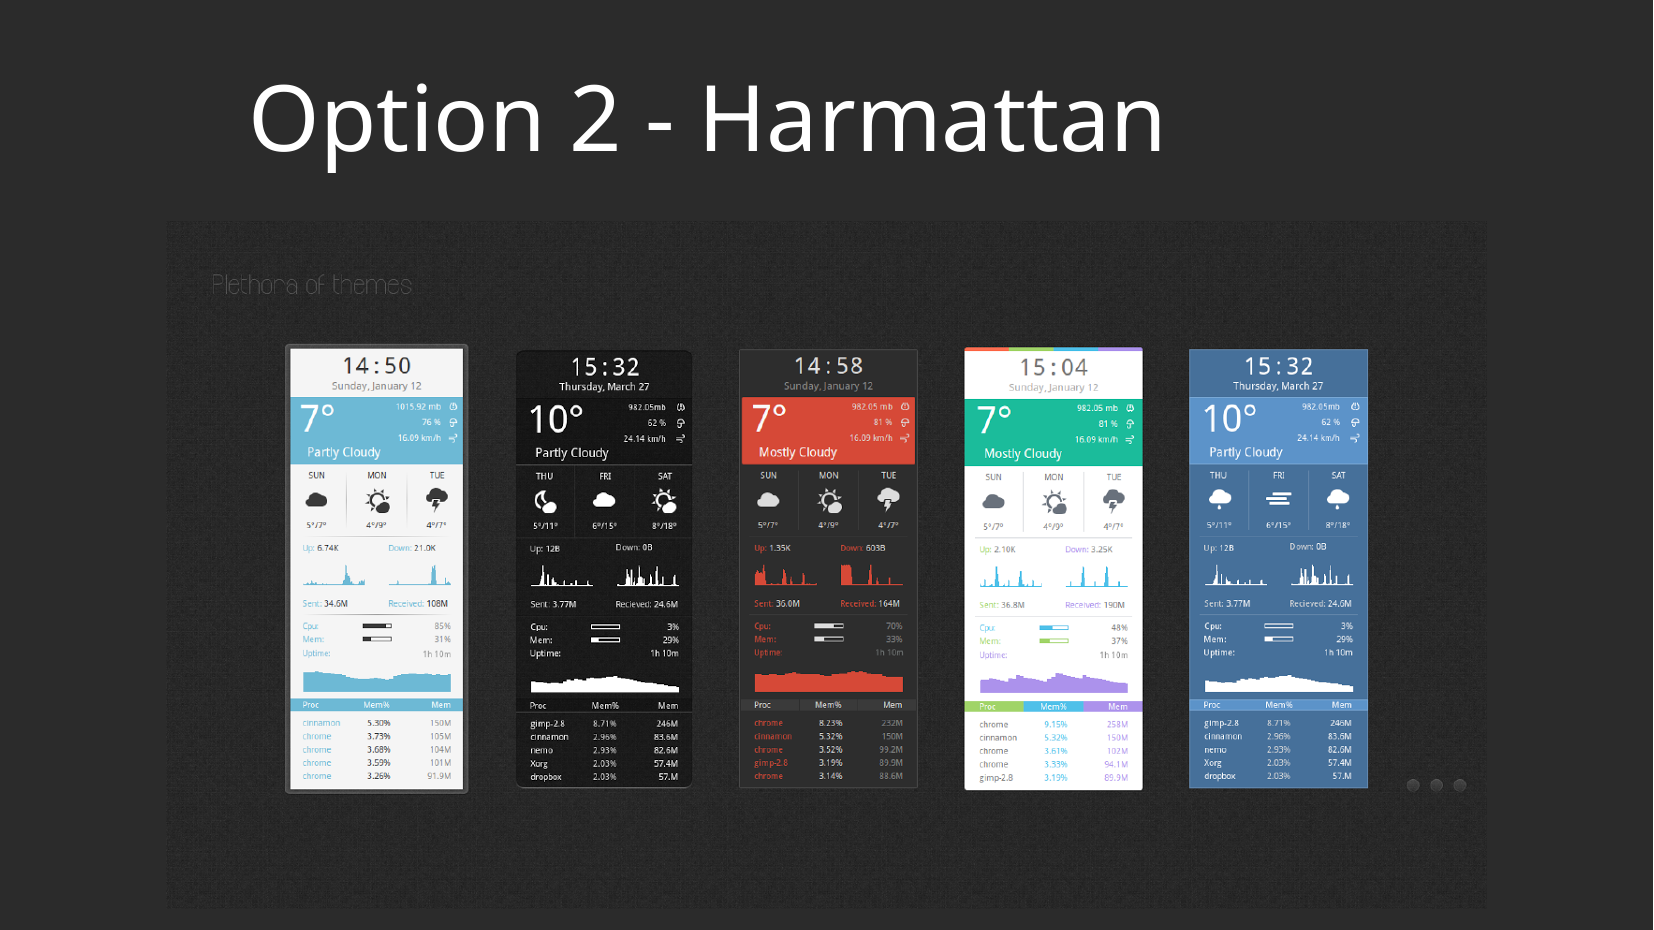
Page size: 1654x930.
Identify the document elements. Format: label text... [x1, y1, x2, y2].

title Option 2 - Harmattan [82, 37, 1335, 193]
picture [166, 221, 1487, 910]
